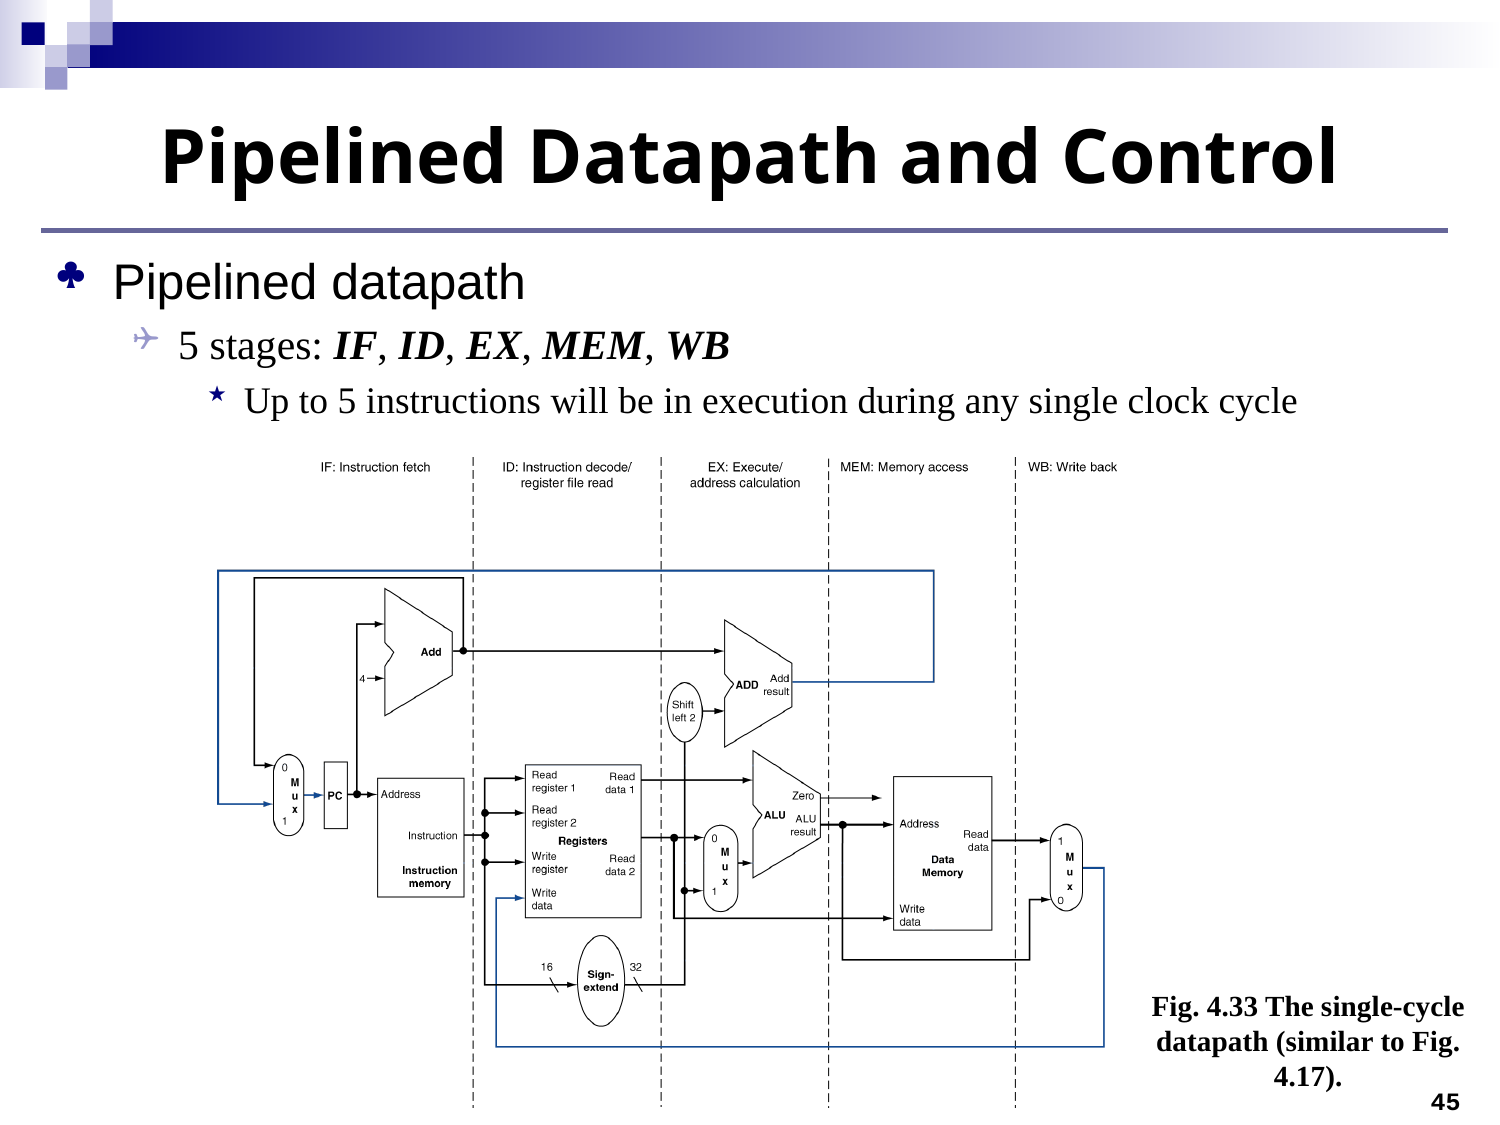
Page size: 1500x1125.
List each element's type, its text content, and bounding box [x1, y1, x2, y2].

title Pipelined Datapath and Control [75, 75, 1425, 232]
picture [217, 457, 1117, 1108]
text_box Fig. 4.33 The single-cycle datapath (similar to Fig. 4.17). [1139, 987, 1477, 1093]
list Pipelined datapath 5 stages: IF, ID, EX, MEM, WB Up to 5 instructions will be in execution during any single clock cycle [41, 242, 1471, 445]
slide_number 45 [1393, 1082, 1498, 1118]
